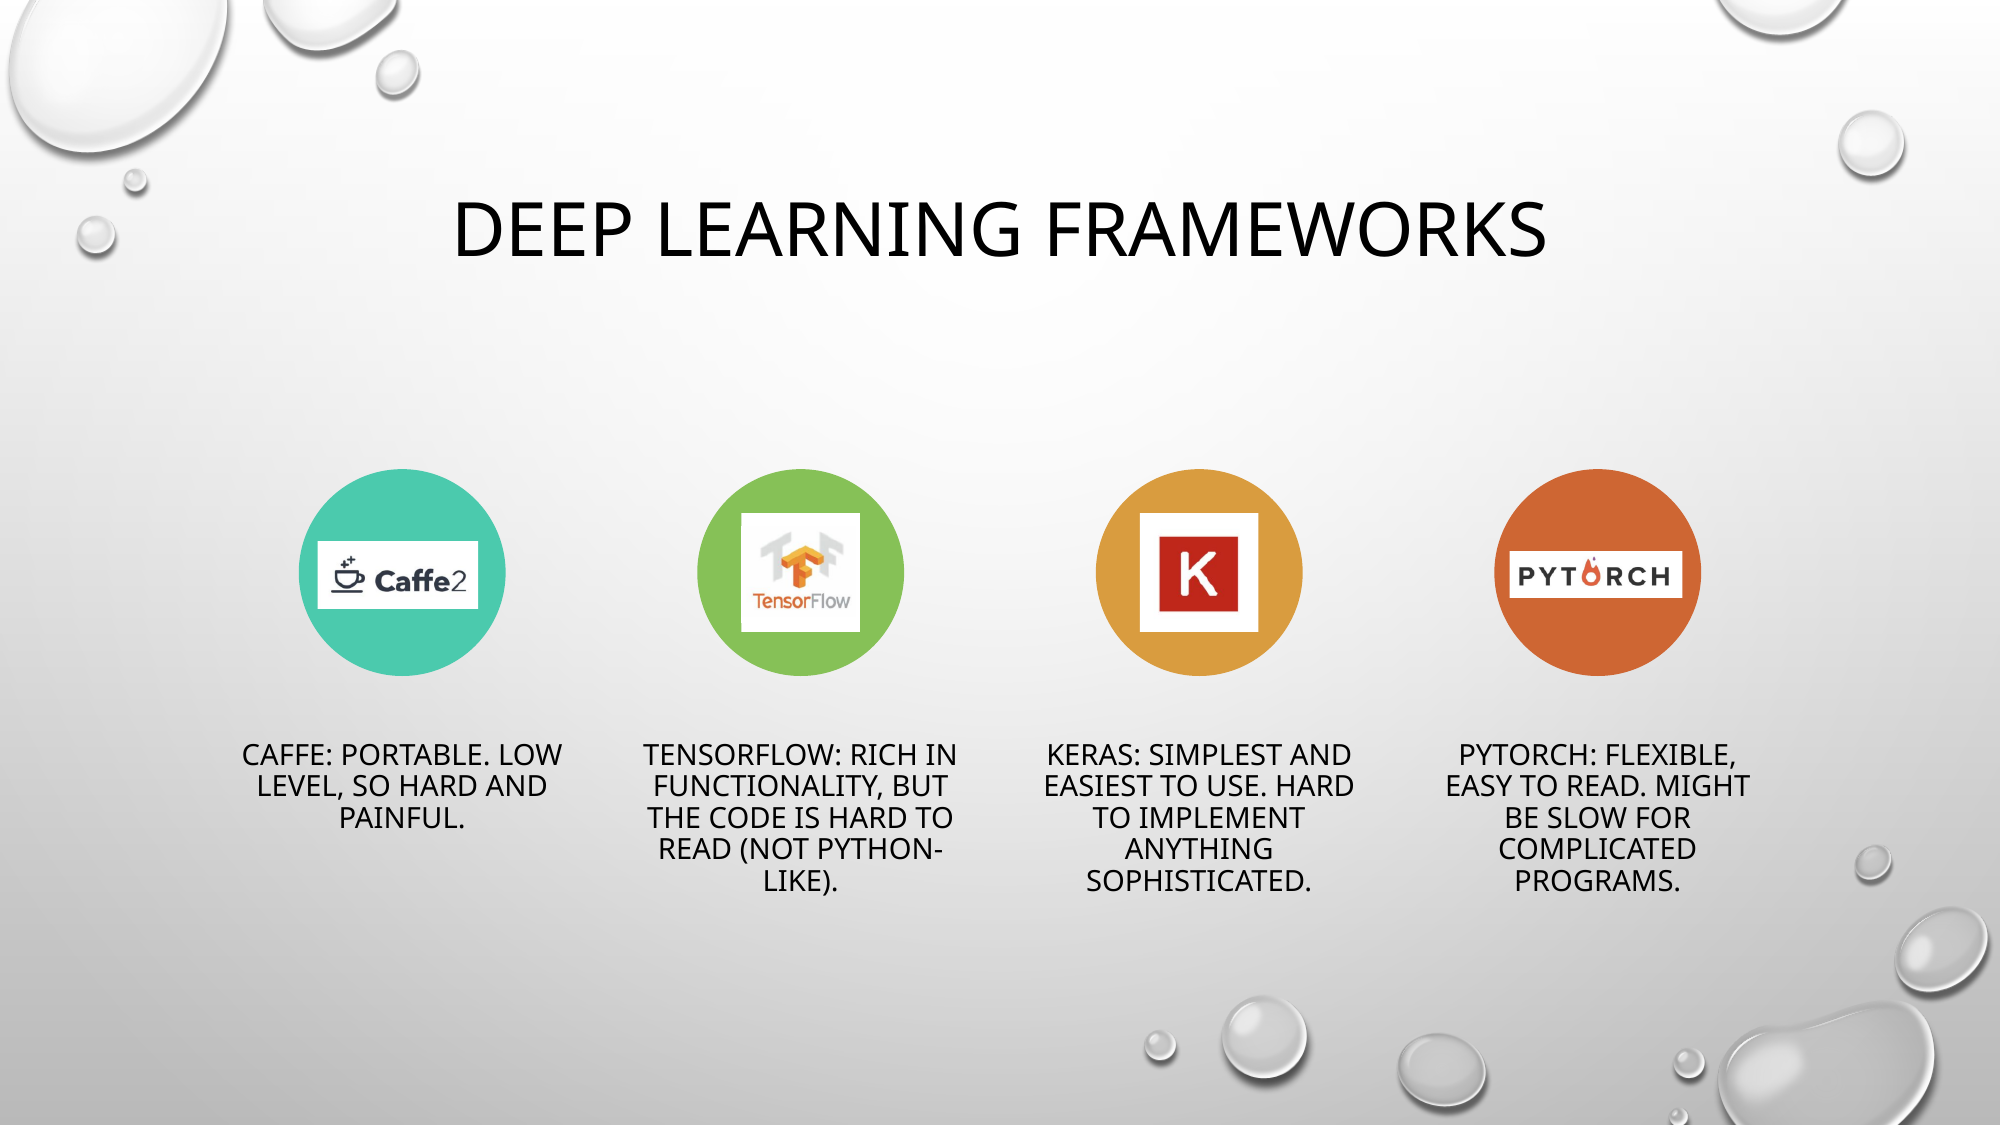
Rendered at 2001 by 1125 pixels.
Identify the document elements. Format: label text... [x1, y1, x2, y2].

picture [0, 0, 2000, 1125]
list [149, 415, 1851, 913]
title Deep Learning frameworks [149, 101, 1851, 364]
